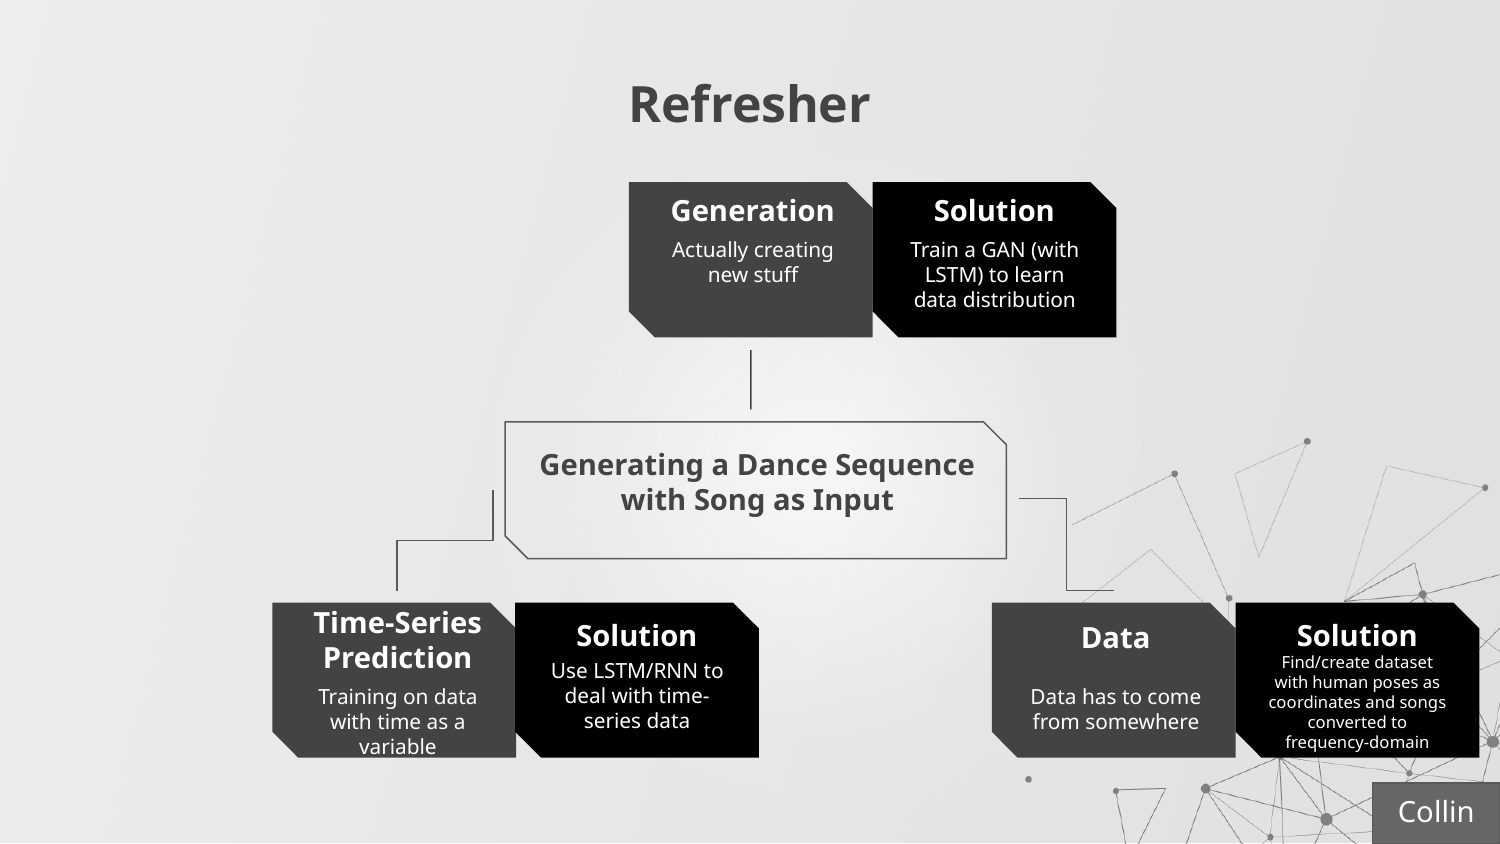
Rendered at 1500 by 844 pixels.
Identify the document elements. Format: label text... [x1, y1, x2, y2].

title Refresher [322, 57, 1178, 214]
text_box Training on data with time as a variable [292, 668, 504, 771]
text_box [272, 602, 509, 752]
text_box Collin [1372, 782, 1500, 844]
text_box Time-Series Prediction [280, 625, 509, 690]
text_box [504, 690, 509, 758]
text_box [505, 421, 509, 540]
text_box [394, 492, 496, 589]
picture [0, 0, 1500, 844]
text_box Data has to come from somewhere [1010, 767, 1222, 771]
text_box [514, 177, 1480, 759]
